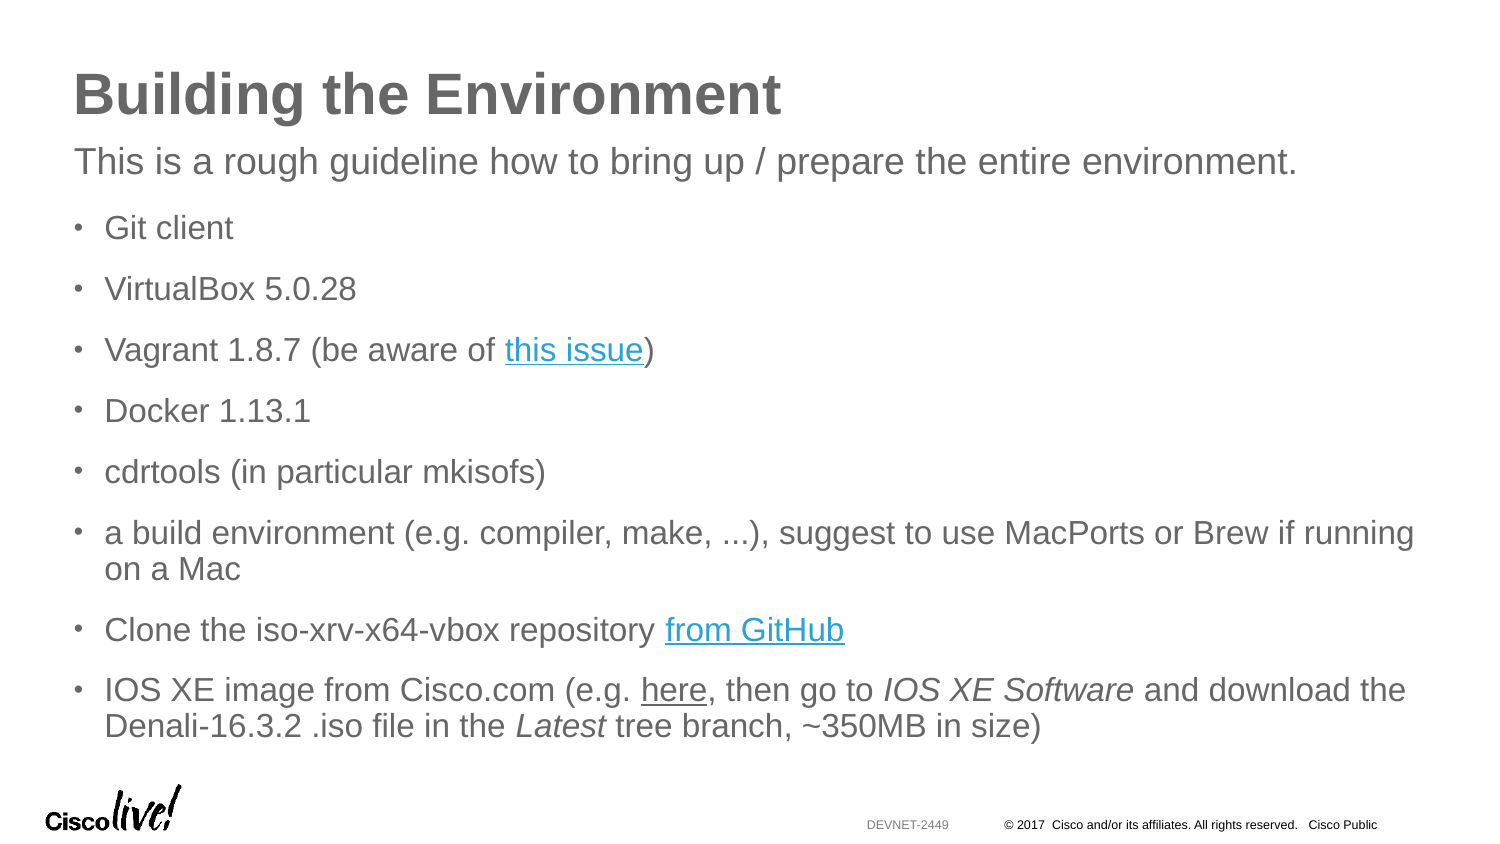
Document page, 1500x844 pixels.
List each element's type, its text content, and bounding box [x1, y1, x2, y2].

list This is a rough guideline how to bring up / prepare the entire environment. [58, 134, 1455, 197]
text_box DEVNET-2449 [856, 811, 975, 837]
list Git client VirtualBox 5.0.28 Vagrant 1.8.7 (be aware of this issue) Docker 1.13.1 cdrtools (in particular mkisofs) a build environment (e.g. compiler, make, ...), suggest to use MacPorts or Brew if running on a Mac Clone the iso-xrv-x64-vbox repository from GitHub IOS XE image from Cisco.com (e.g. here, then go to IOS XE Software and download the Denali-16.3.2 .iso file in the Latest tree branch, ~350MB in size) [58, 203, 1455, 688]
picture [45, 784, 182, 835]
title Building the Environment [58, 63, 1455, 134]
